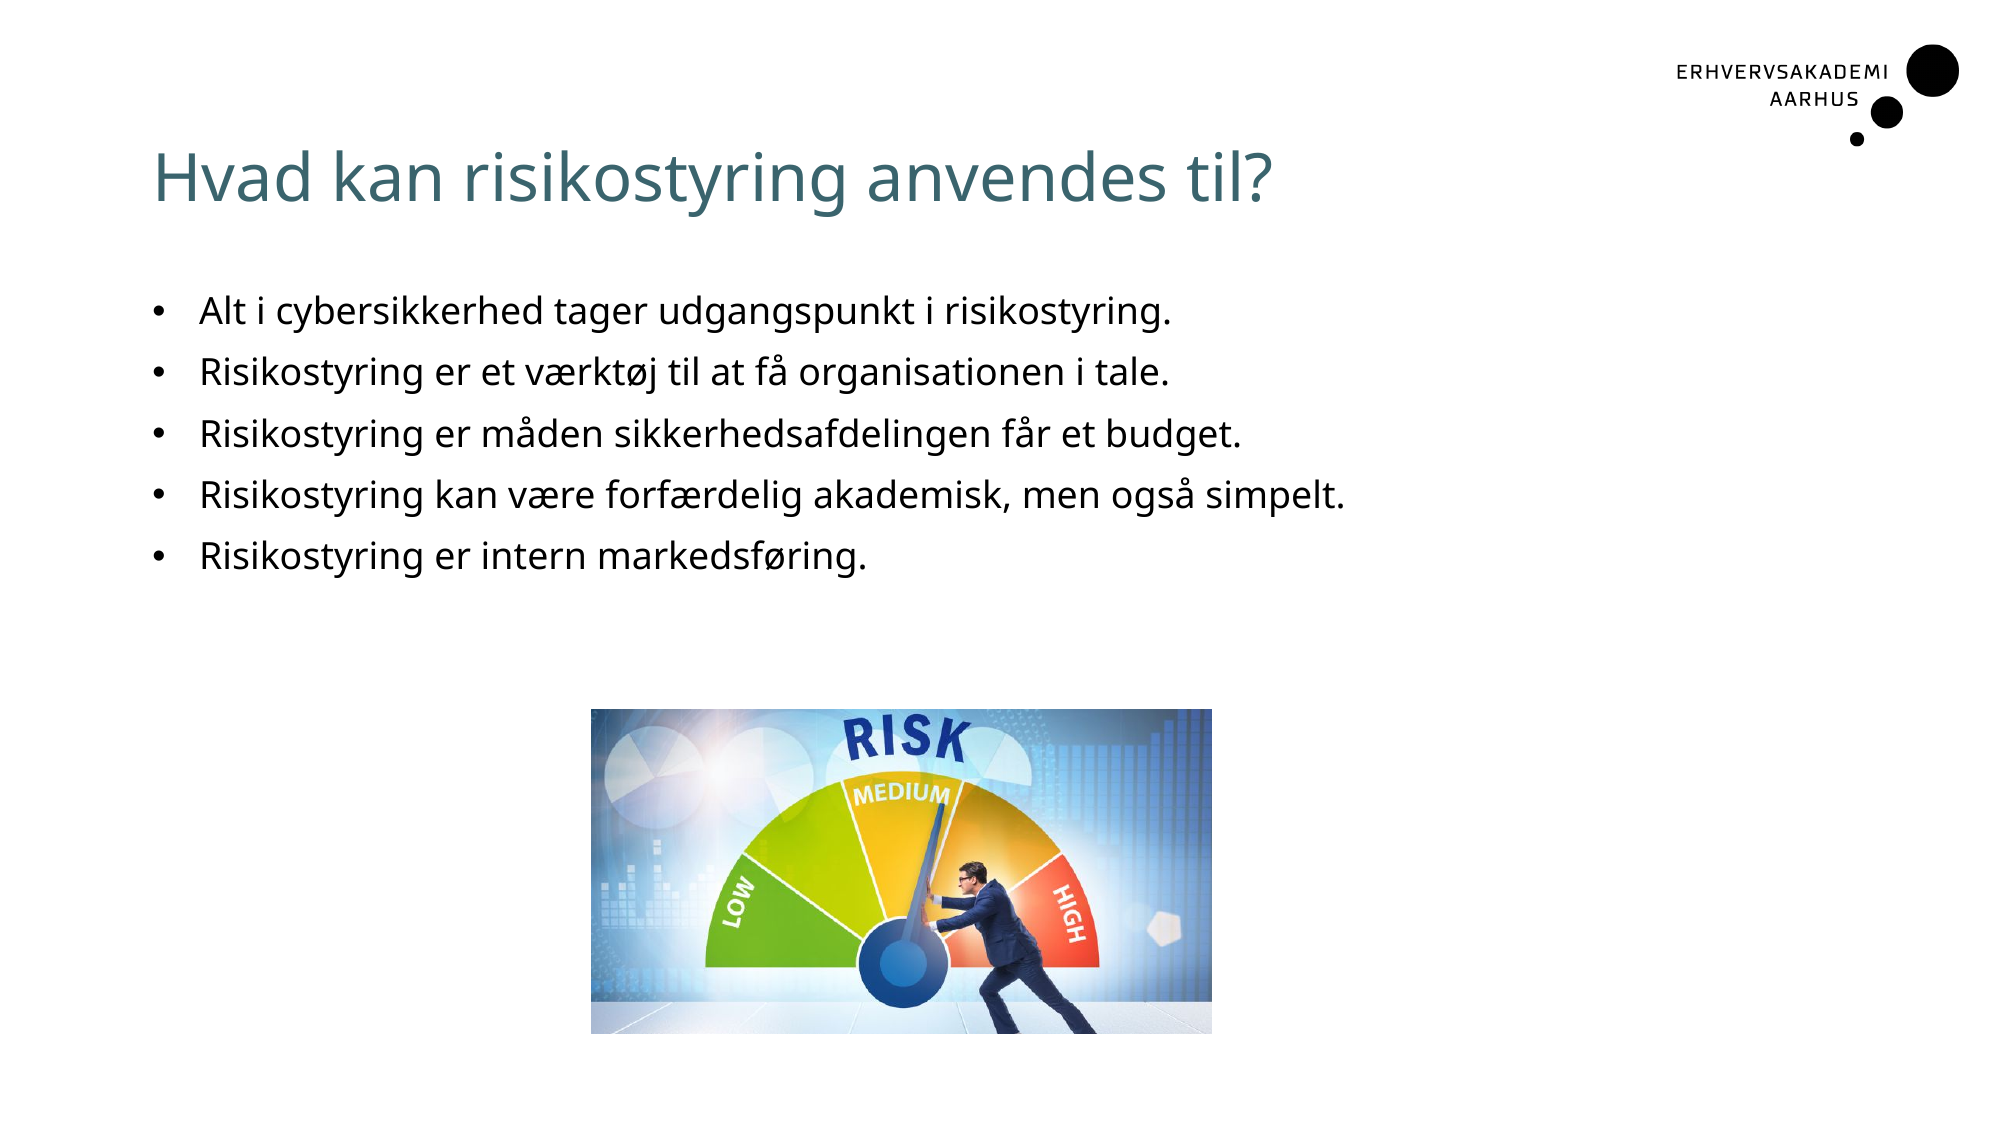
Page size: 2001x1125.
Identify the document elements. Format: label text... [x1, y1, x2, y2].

list Alt i cybersikkerhed tager udgangspunkt i risikostyring. Risikostyring er et værktøj til at få organisationen i tale. Risikostyring er måden sikkerhedsafdelingen får et budget. Risikostyring kan være forfærdelig akademisk, men også simpelt. Risikostyring er intern markedsføring. [137, 284, 1863, 1021]
picture [1666, 38, 1965, 151]
picture [591, 709, 1212, 1034]
title Hvad kan risikostyring anvendes til? [137, 104, 1863, 256]
